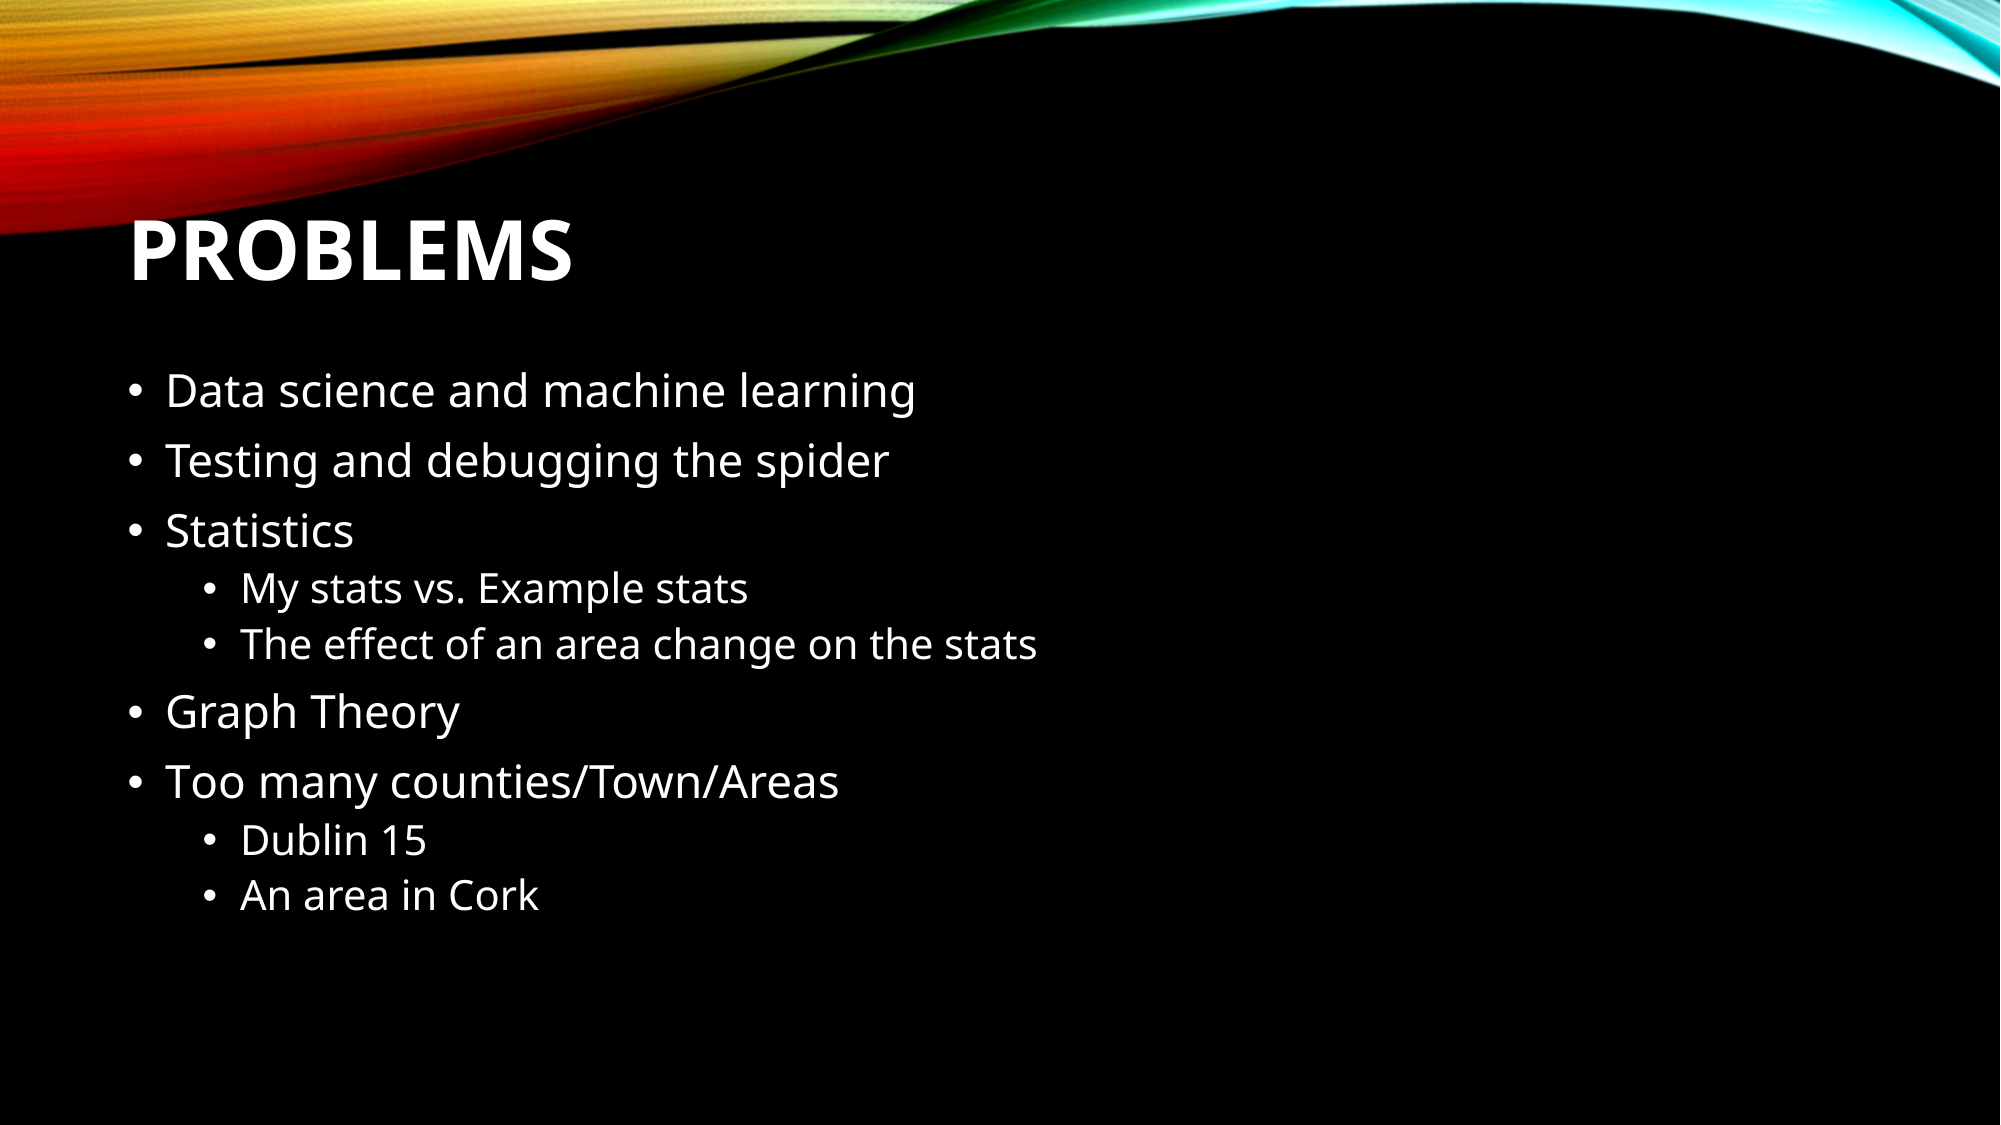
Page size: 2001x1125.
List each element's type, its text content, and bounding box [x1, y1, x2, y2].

picture [0, 0, 2000, 237]
title Problems [112, 147, 1525, 360]
list Data science and machine learning Testing and debugging the spider Statistics My stats vs. Example stats The effect of an area change on the stats Graph Theory Too many counties/Town/Areas Dublin 15 An area in Cork [112, 360, 1888, 1021]
